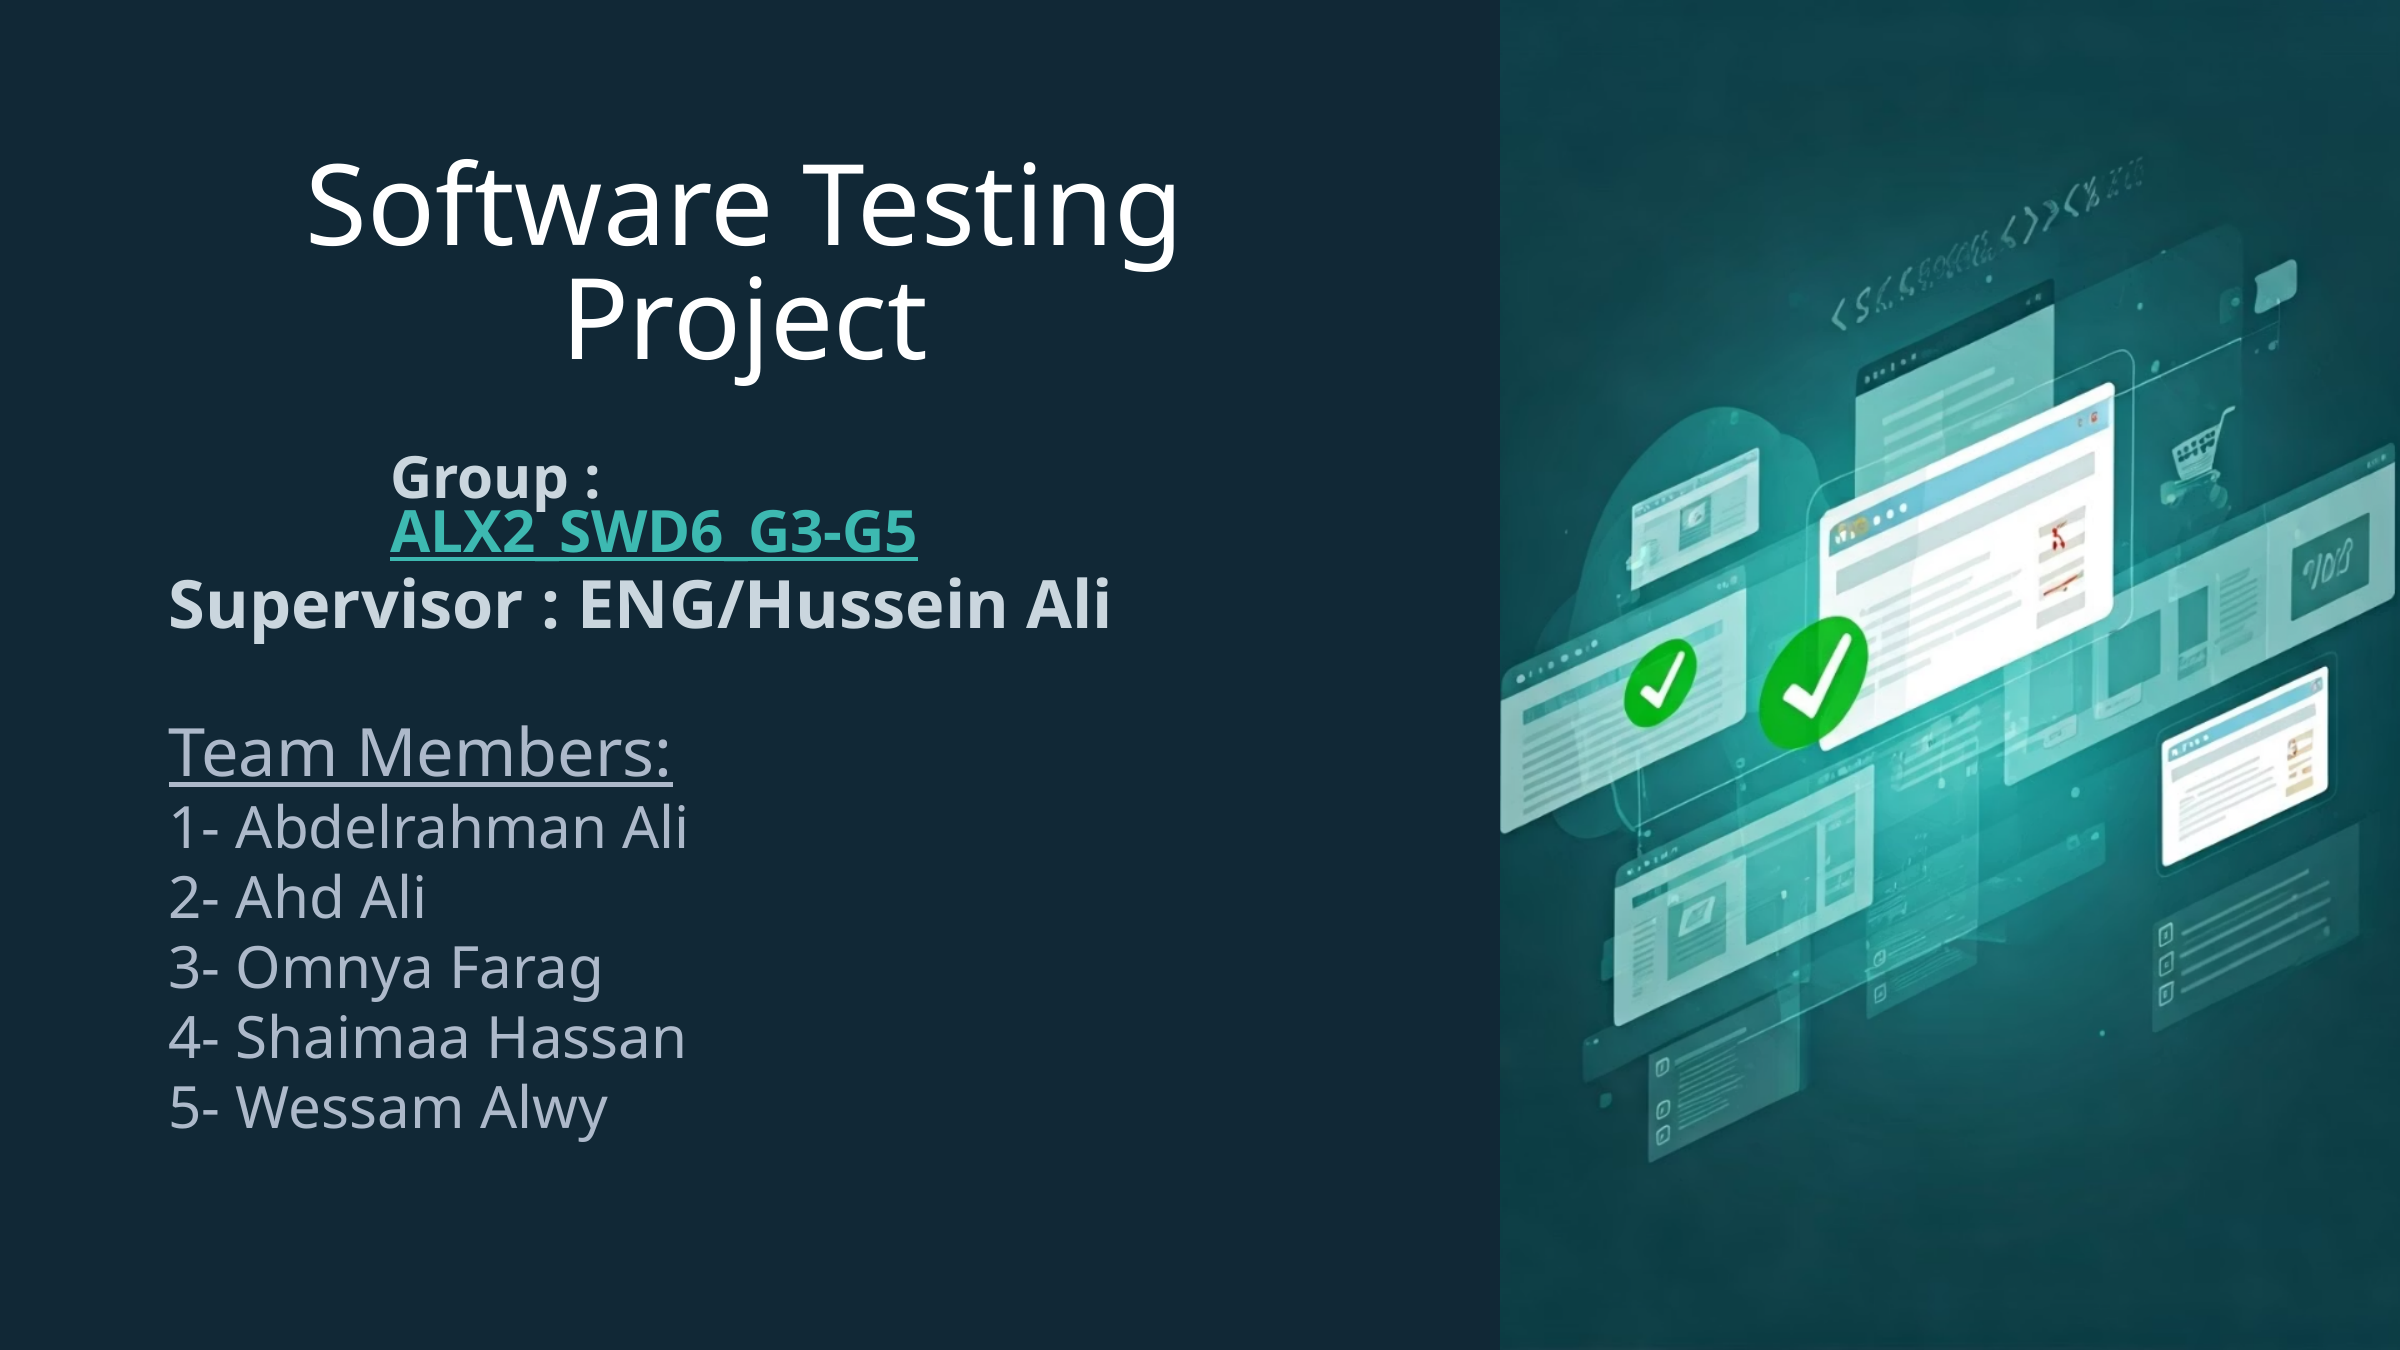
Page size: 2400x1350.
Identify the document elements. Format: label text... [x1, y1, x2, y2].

picture [1499, 0, 2400, 1350]
text_box Team Members: 1- Abdelrahman Ali 2- Ahd Ali 3- Omnya Farag 4- Shaimaa Hassan 5- Wessam Alwy [168, 710, 1163, 1177]
text_box Supervisor : ENG/Hussein Ali [168, 579, 1394, 769]
text_box Group : ALX2_SWD6_G3-G5 [390, 448, 1130, 515]
text_box Software Testing Project [132, 152, 1358, 383]
